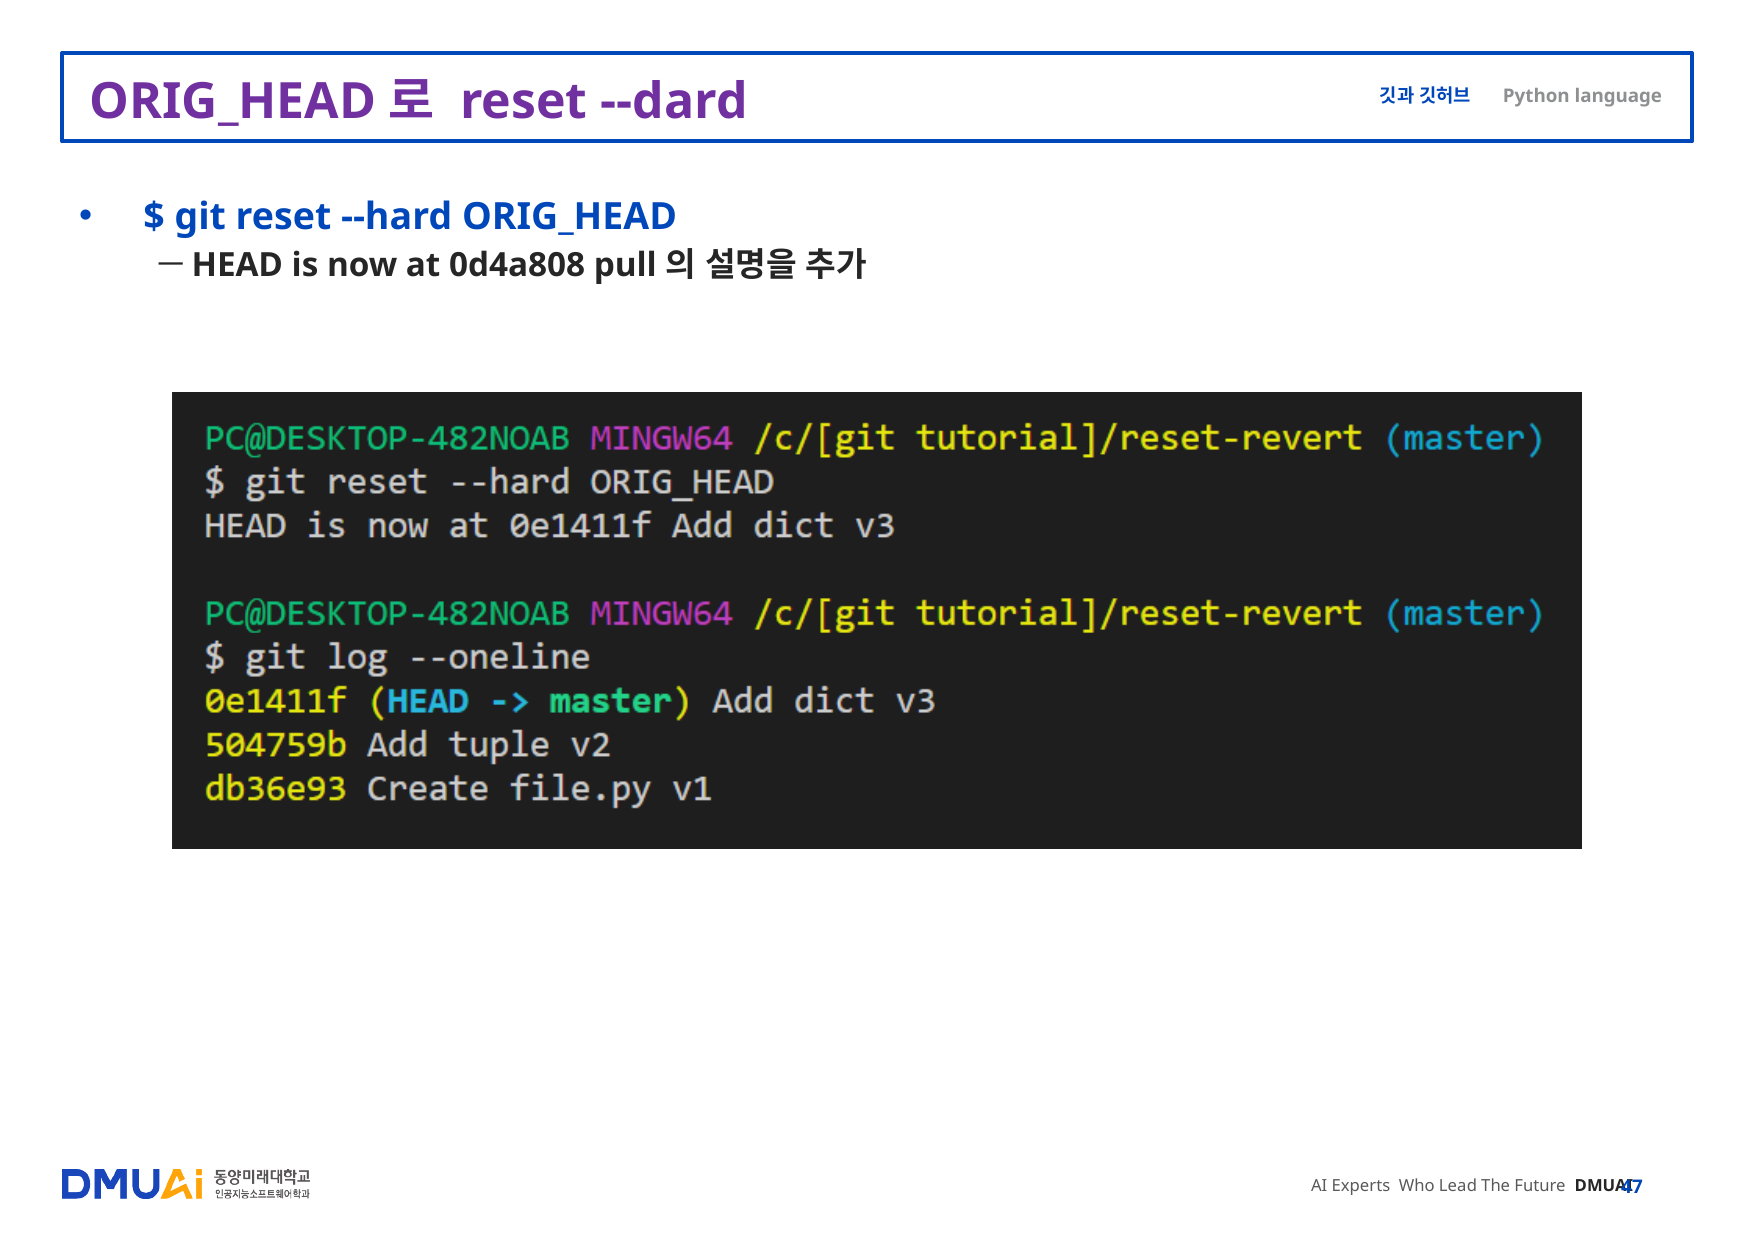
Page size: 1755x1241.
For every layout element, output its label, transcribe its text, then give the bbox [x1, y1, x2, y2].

list $ git reset --hard ORIG_HEAD HEAD is now at 0d4a808 pull의 설명을 추가 [62, 183, 1681, 1140]
picture [62, 1169, 310, 1199]
title ORIG_HEAD로 reset --dard [72, 69, 1326, 128]
picture [172, 391, 1582, 849]
